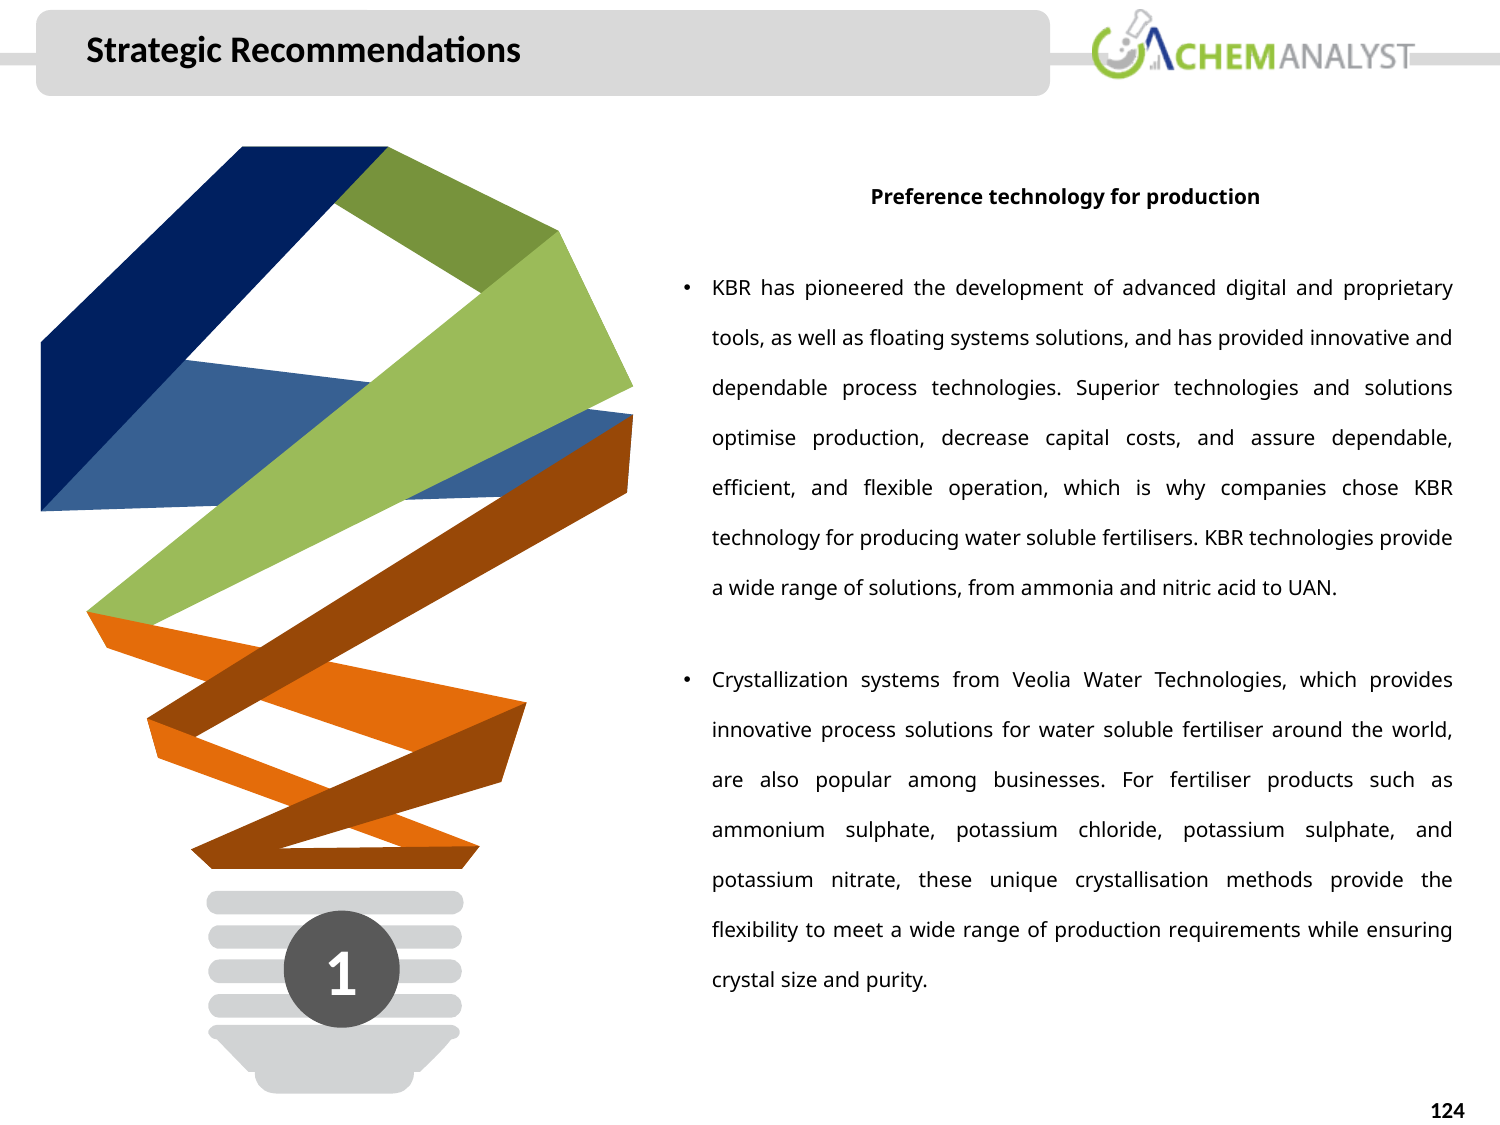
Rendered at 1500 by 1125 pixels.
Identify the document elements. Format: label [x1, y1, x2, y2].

text_box [40, 146, 634, 1094]
list [86, 25, 963, 80]
text_box [648, 124, 1468, 1059]
text_box [1423, 1079, 1497, 1125]
picture [1092, 9, 1425, 96]
slide_number [1423, 1099, 1482, 1125]
